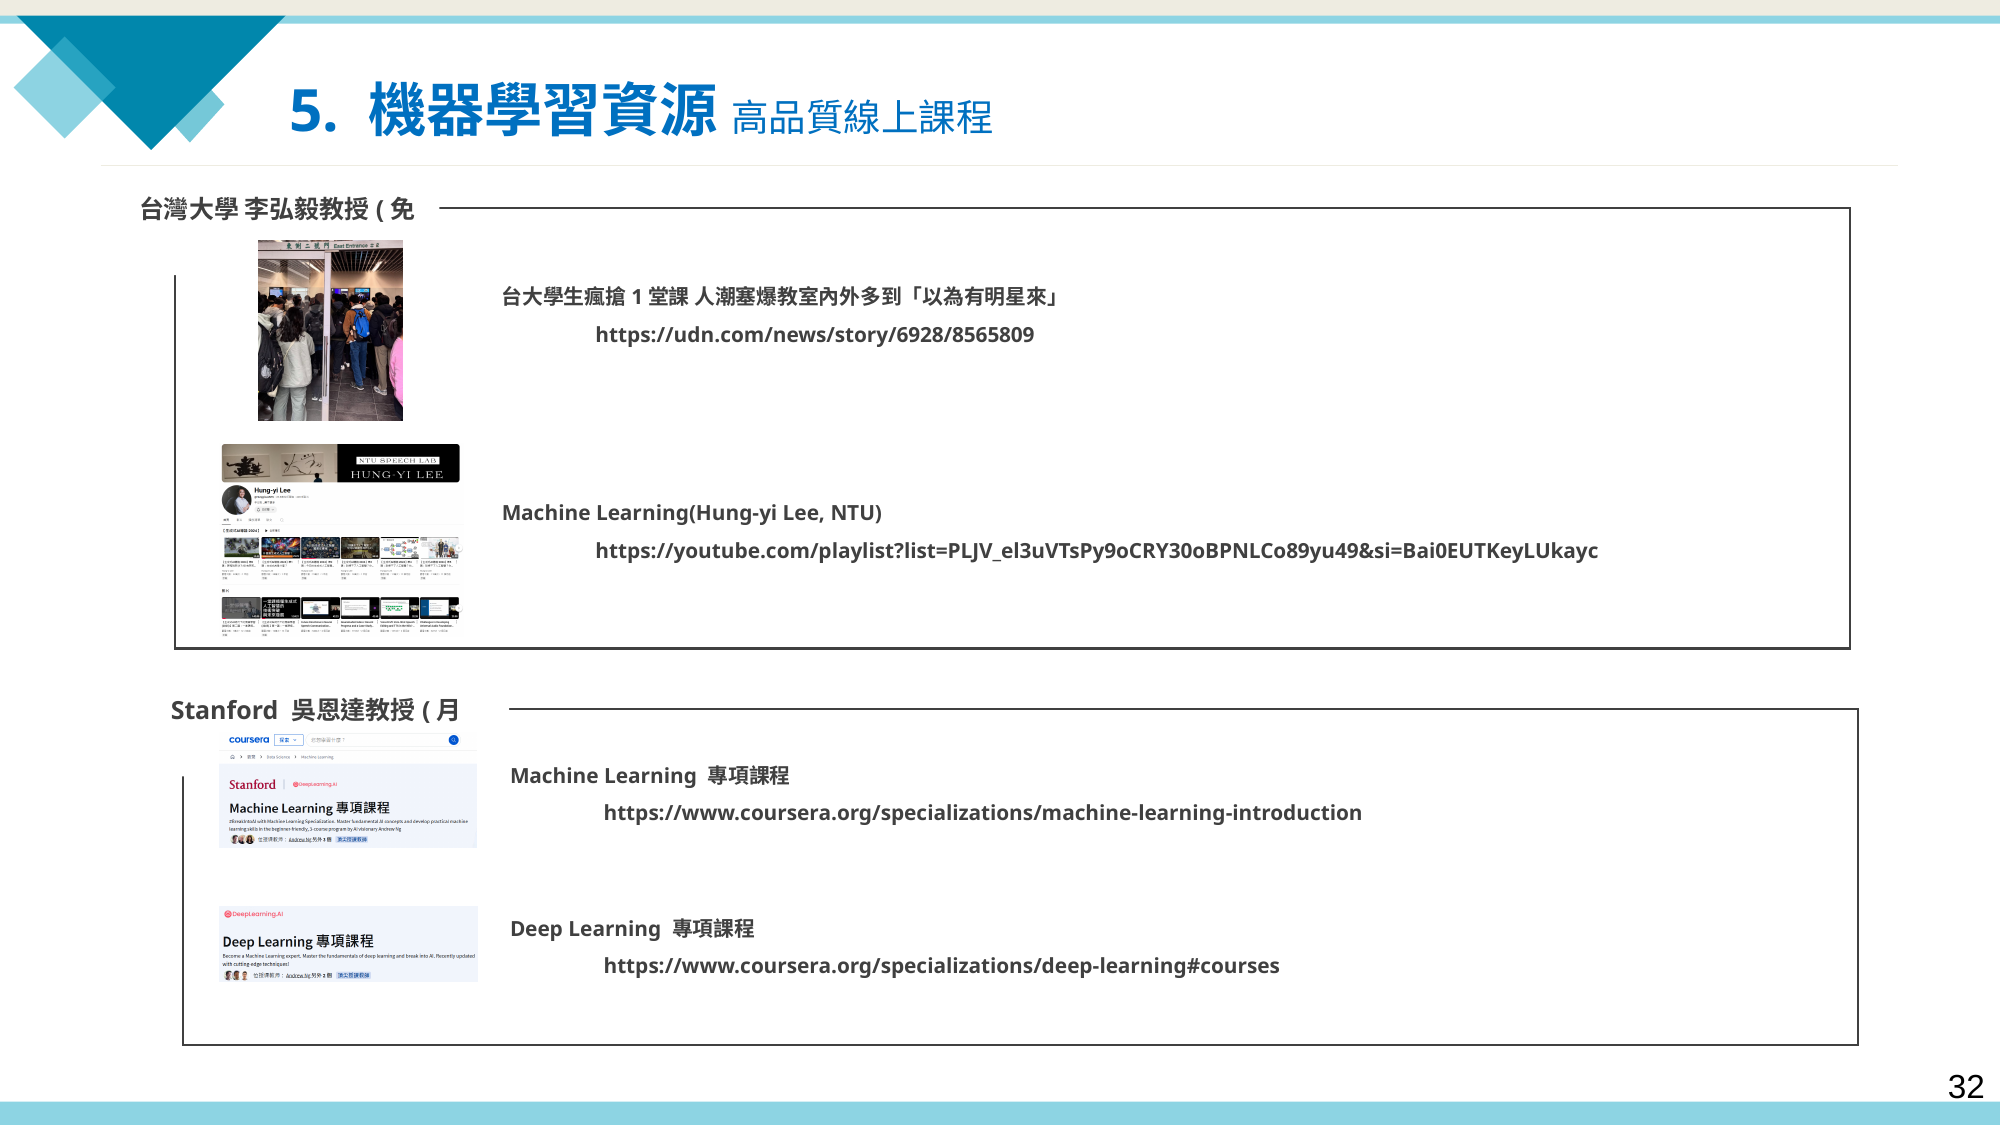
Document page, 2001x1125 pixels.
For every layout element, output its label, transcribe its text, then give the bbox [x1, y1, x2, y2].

text_box Stanford 吳恩達教授(月費/年費) [123, 671, 510, 777]
text_box 台大學生瘋搶1堂課 人潮塞爆教室內外多到「以為有明星來」 https://udn.com/news/story/6928/8565809 [487, 263, 1473, 354]
text_box [174, 207, 1851, 650]
picture [219, 906, 478, 982]
text_box Machine Learning(Hung-yi Lee, NTU) https://youtube.com/playlist?list=PLJV_el3uVTsPy9oCRY30oBPNLCo89yu49&si=Bai0EUTKeyLUkayc [487, 480, 1697, 570]
picture [219, 443, 464, 637]
text_box [182, 708, 1859, 1046]
text_box 台灣大學 李弘毅教授(免費) [114, 170, 440, 276]
text_box 5. 機器學習資源 高品質線上課程 [274, 31, 1794, 151]
picture [258, 240, 403, 421]
picture [219, 732, 477, 848]
text_box Deep Learning 專項課程 https://www.coursera.org/specializations/deep-learning#courses [495, 895, 1481, 985]
text_box Machine Learning 專項課程 https://www.coursera.org/specializations/machine-learning-introduction [495, 742, 1481, 833]
